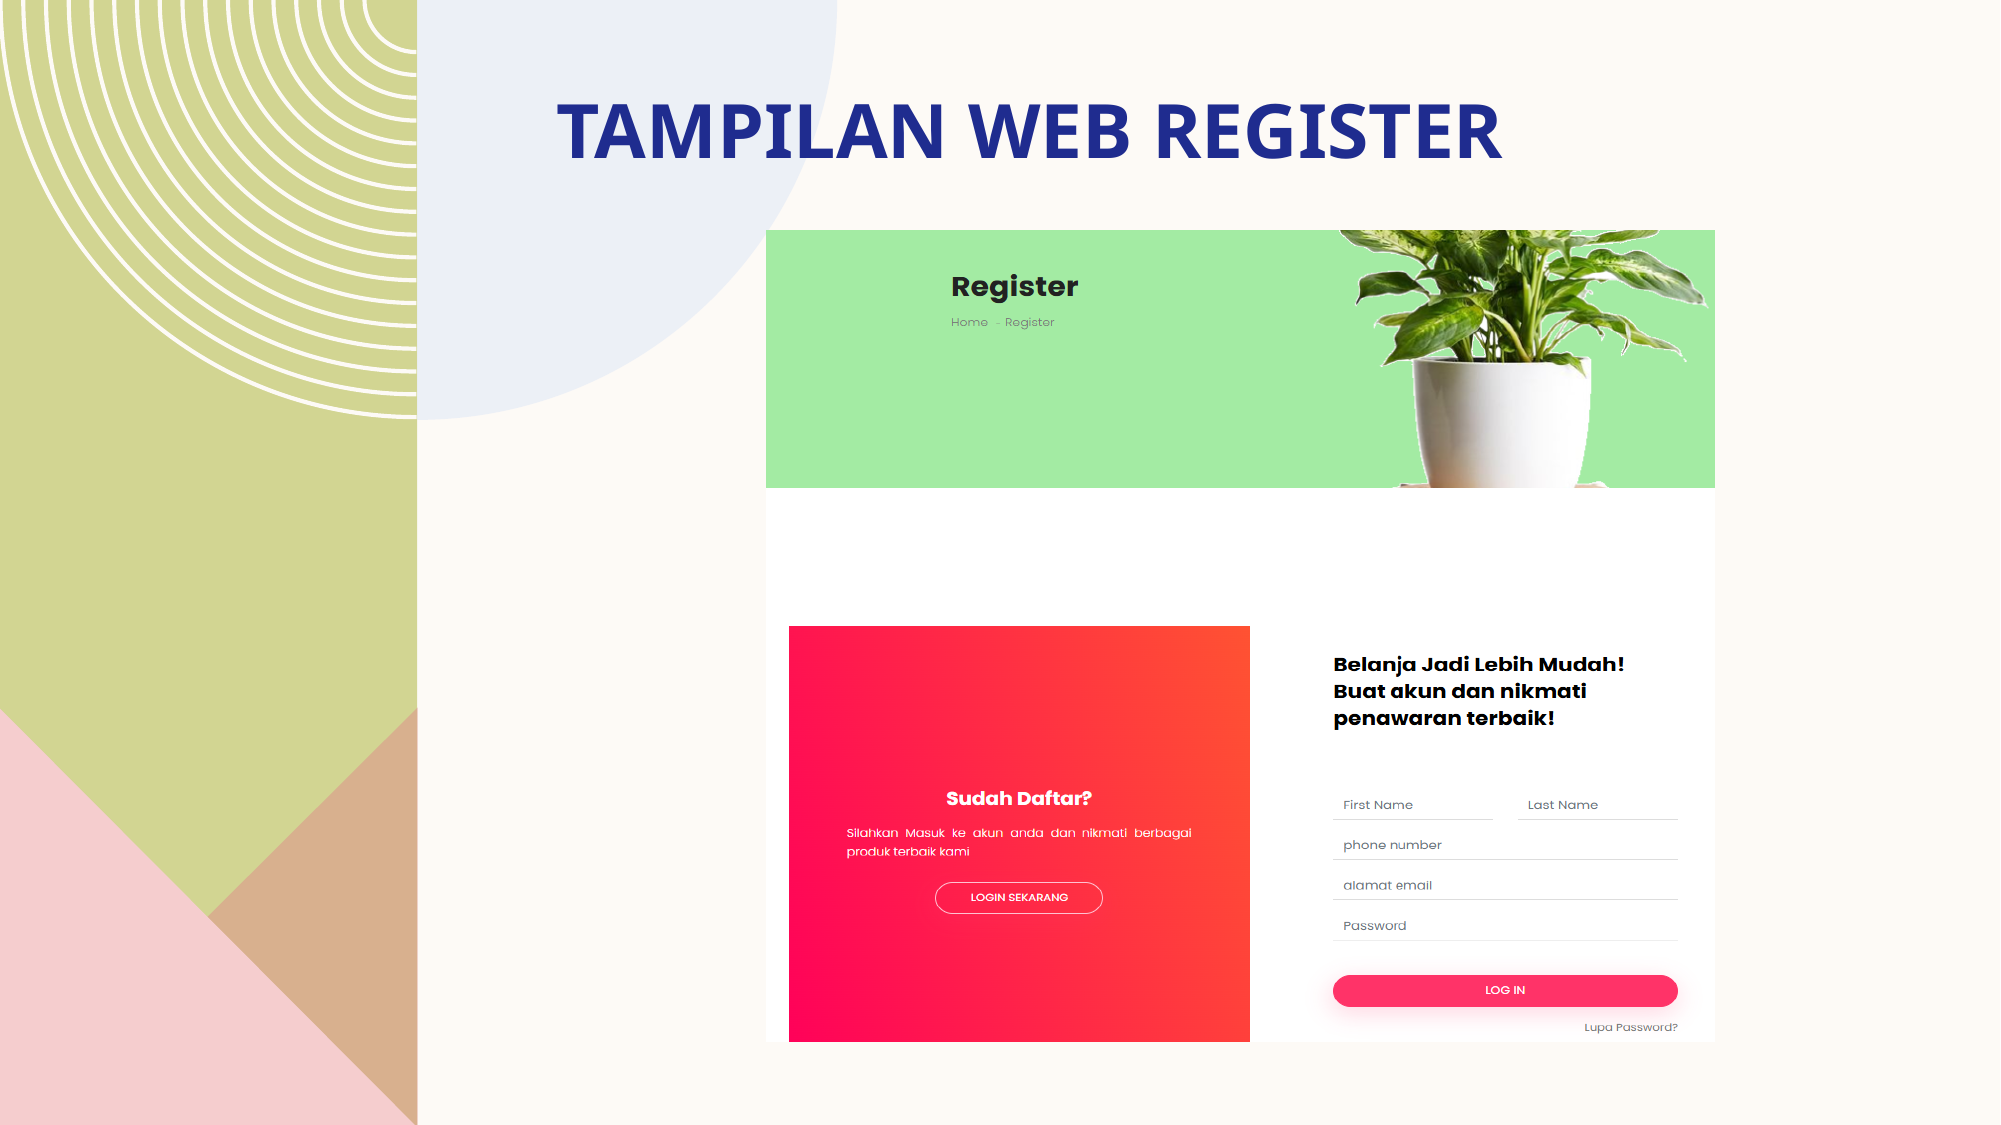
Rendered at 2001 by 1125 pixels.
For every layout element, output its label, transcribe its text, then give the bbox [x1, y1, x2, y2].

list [766, 230, 1715, 1042]
title TAMPILAN WEB REGISTER [541, 96, 1823, 174]
